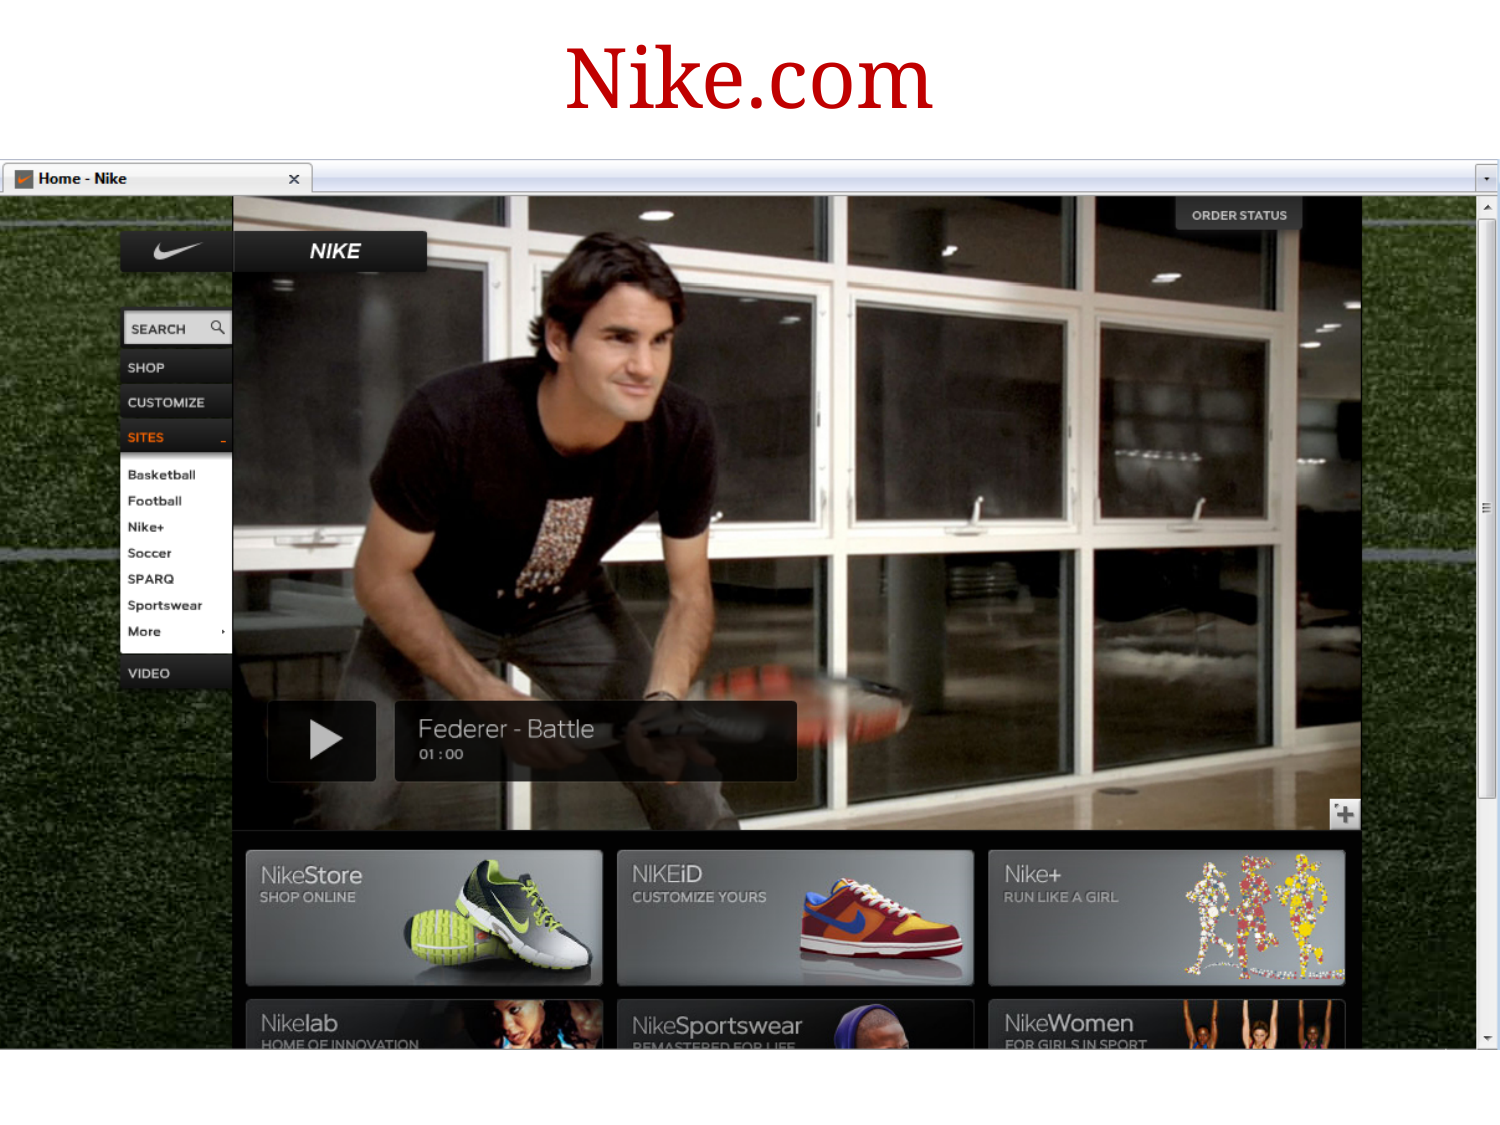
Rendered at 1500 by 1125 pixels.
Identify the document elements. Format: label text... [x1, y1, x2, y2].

picture [0, 159, 1500, 1051]
title Nike.com [75, 24, 1425, 125]
